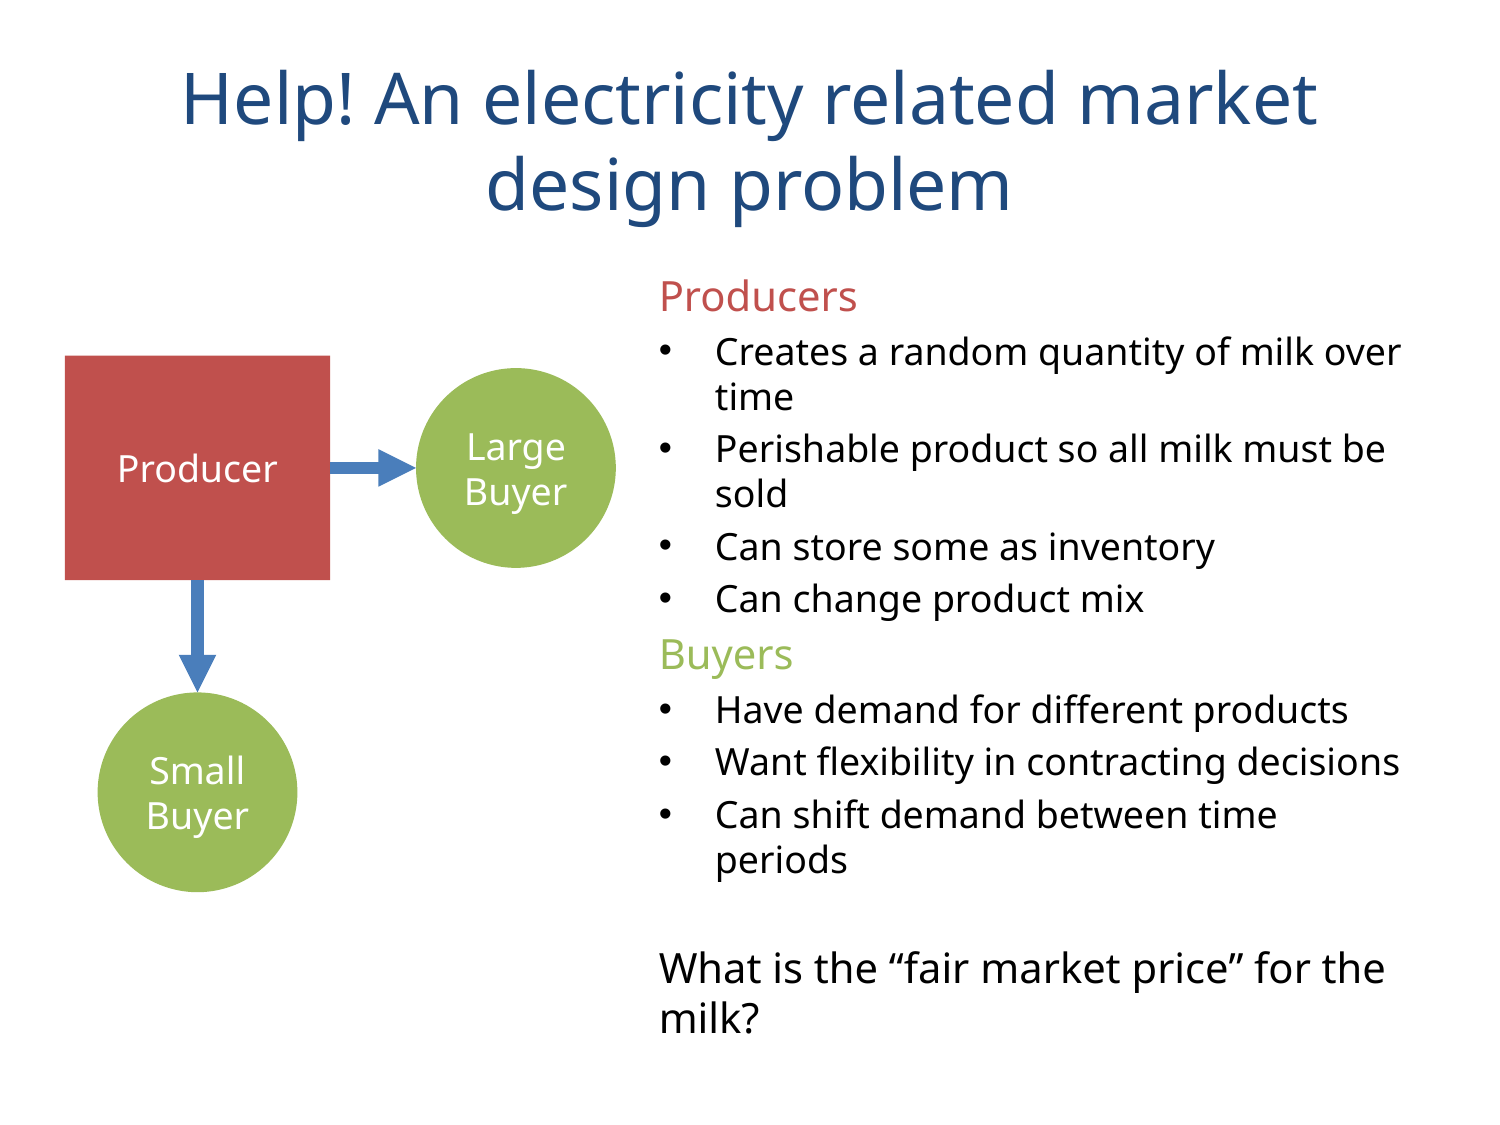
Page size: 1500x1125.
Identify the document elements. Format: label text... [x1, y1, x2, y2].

list Producers Creates a random quantity of milk over time Perishable product so all milk must be sold Can store some as inventory Can change product mix Buyers Have demand for different products Want flexibility in contracting decisions Can shift demand between time periods What is the “fair market price” for the milk? [643, 262, 1425, 1005]
text_box Small Buyer [95, 690, 300, 895]
title Help! An electricity related market design problem [75, 45, 1425, 233]
text_box Producer [63, 354, 332, 582]
text_box Large Buyer [413, 365, 618, 570]
